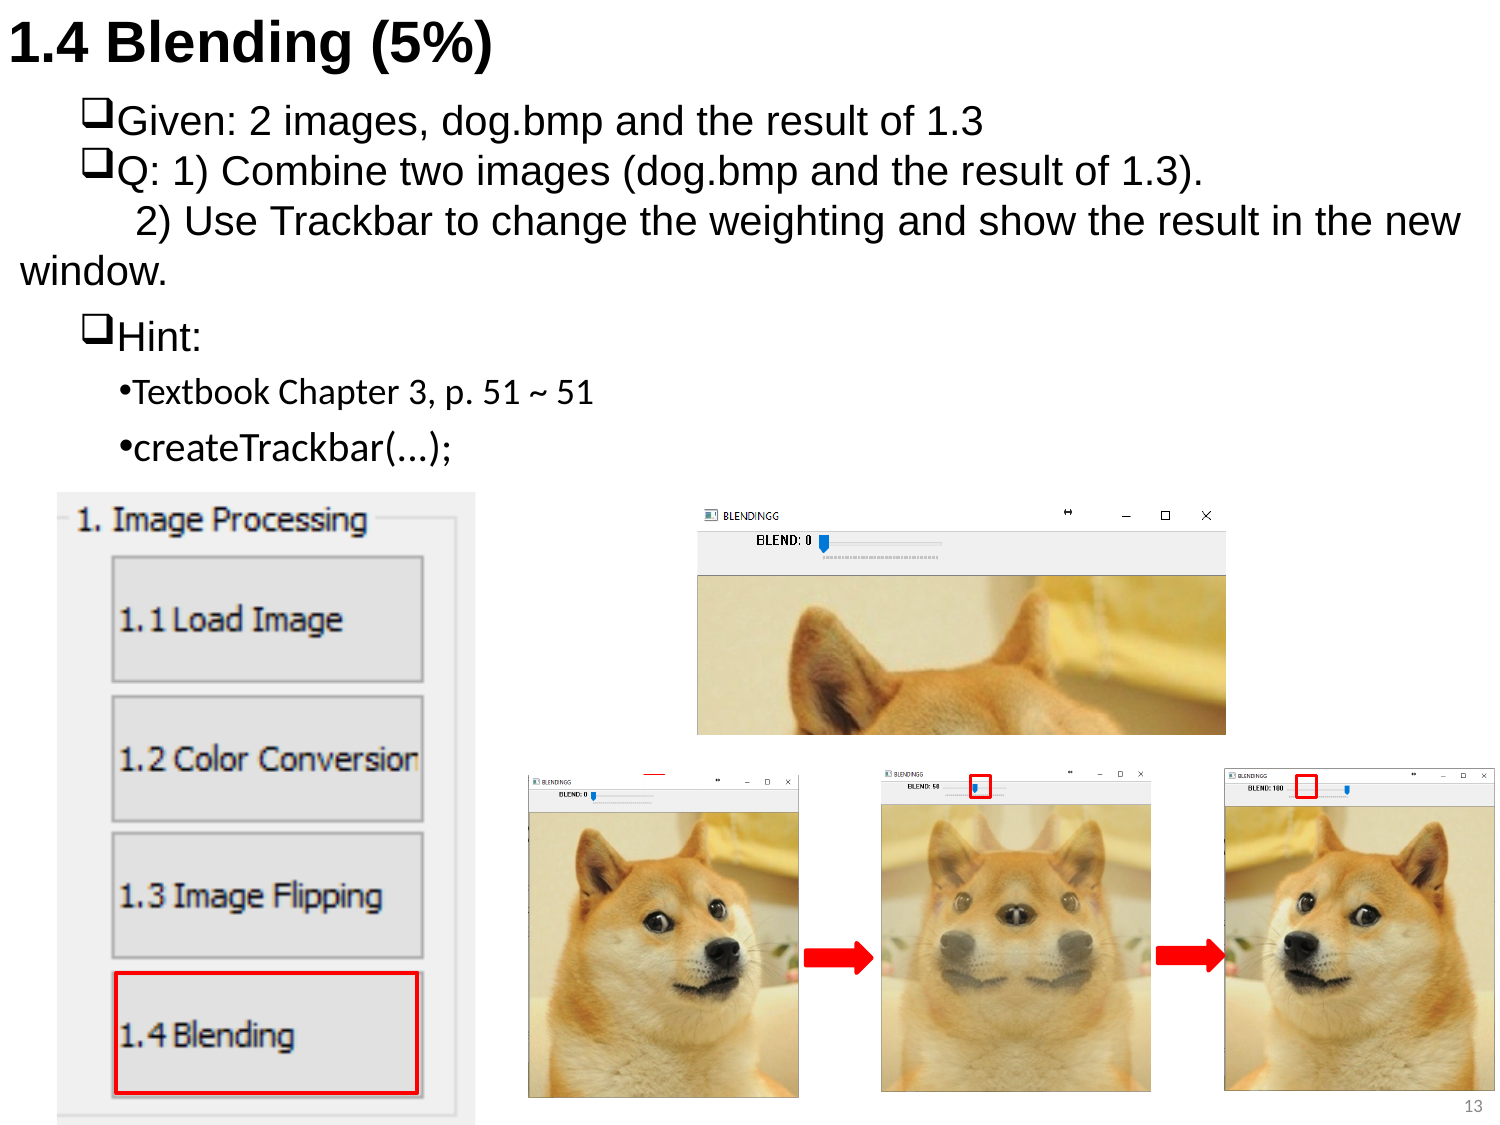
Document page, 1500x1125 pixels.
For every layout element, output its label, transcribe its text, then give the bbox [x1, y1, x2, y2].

picture [1224, 767, 1495, 1092]
text_box [803, 941, 874, 975]
picture [528, 775, 799, 1098]
picture [880, 767, 1152, 1092]
text_box [1156, 938, 1219, 973]
list Given: 2 images, dog.bmp and the result of 1.3 Q: 1) Combine two images (dog.bmp and the result of 1.3). 2) Use Trackbar to change the weighting and show the result in the new window. Hint: Textbook Chapter 3, p. 51 ~ 51 createTrackbar(...); [8, 88, 1495, 624]
slide_number 13 [1217, 1085, 1495, 1125]
title 1.4 Blending (5%) [0, 0, 1497, 89]
picture [56, 492, 476, 1125]
picture [696, 502, 1227, 735]
